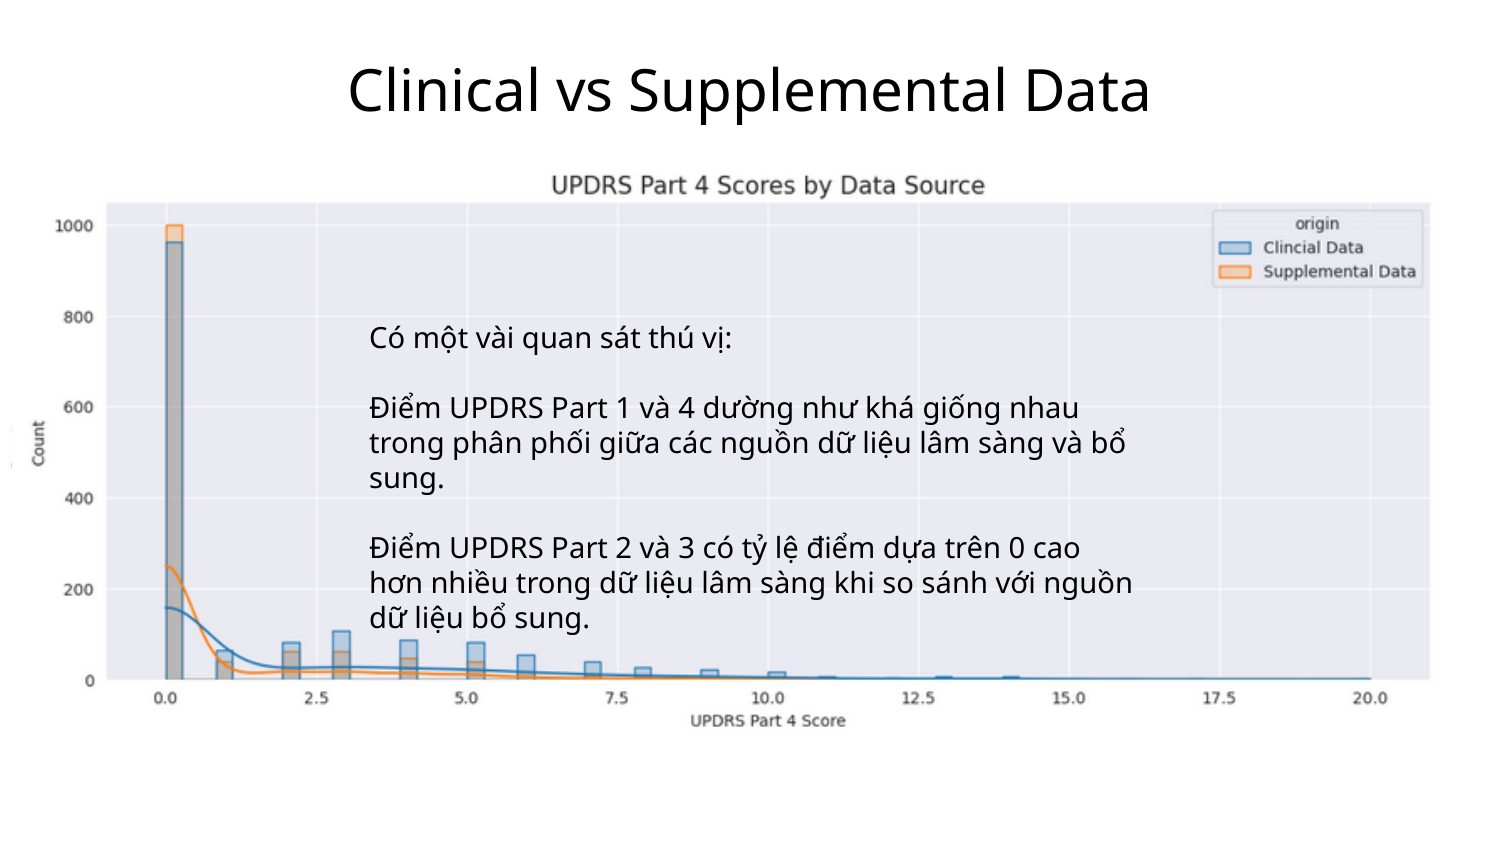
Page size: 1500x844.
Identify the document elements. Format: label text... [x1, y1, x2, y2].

text_box Clinical vs Supplemental Data [116, 49, 1384, 129]
picture [0, 155, 1500, 769]
